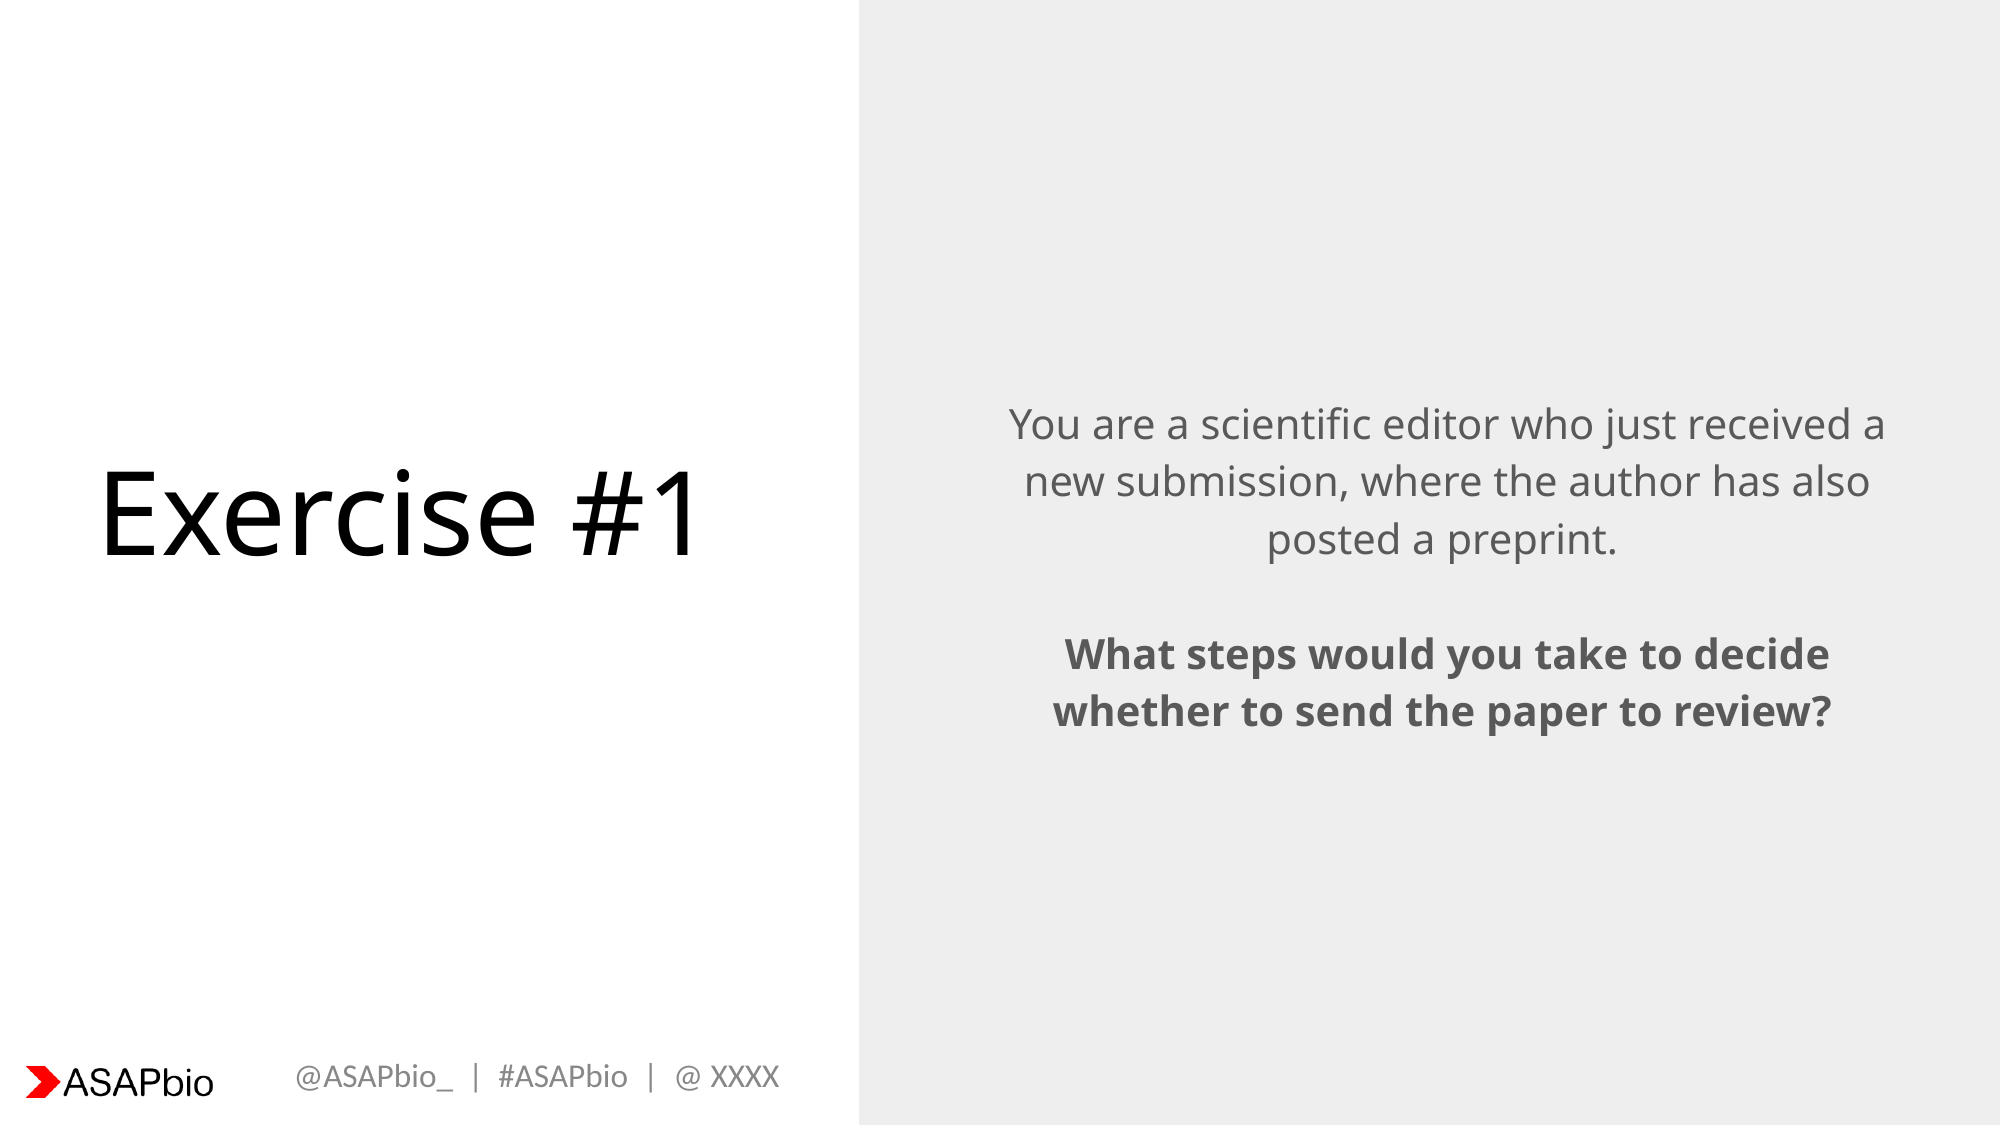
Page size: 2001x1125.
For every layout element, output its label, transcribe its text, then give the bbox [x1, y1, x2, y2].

picture [16, 1056, 223, 1108]
title Exercise #1 [58, 269, 783, 594]
list You are a scientific editor who just received a new submission, where the author has also posted a preprint. What steps would you take to decide whether to send the paper to review? [950, 158, 1920, 967]
